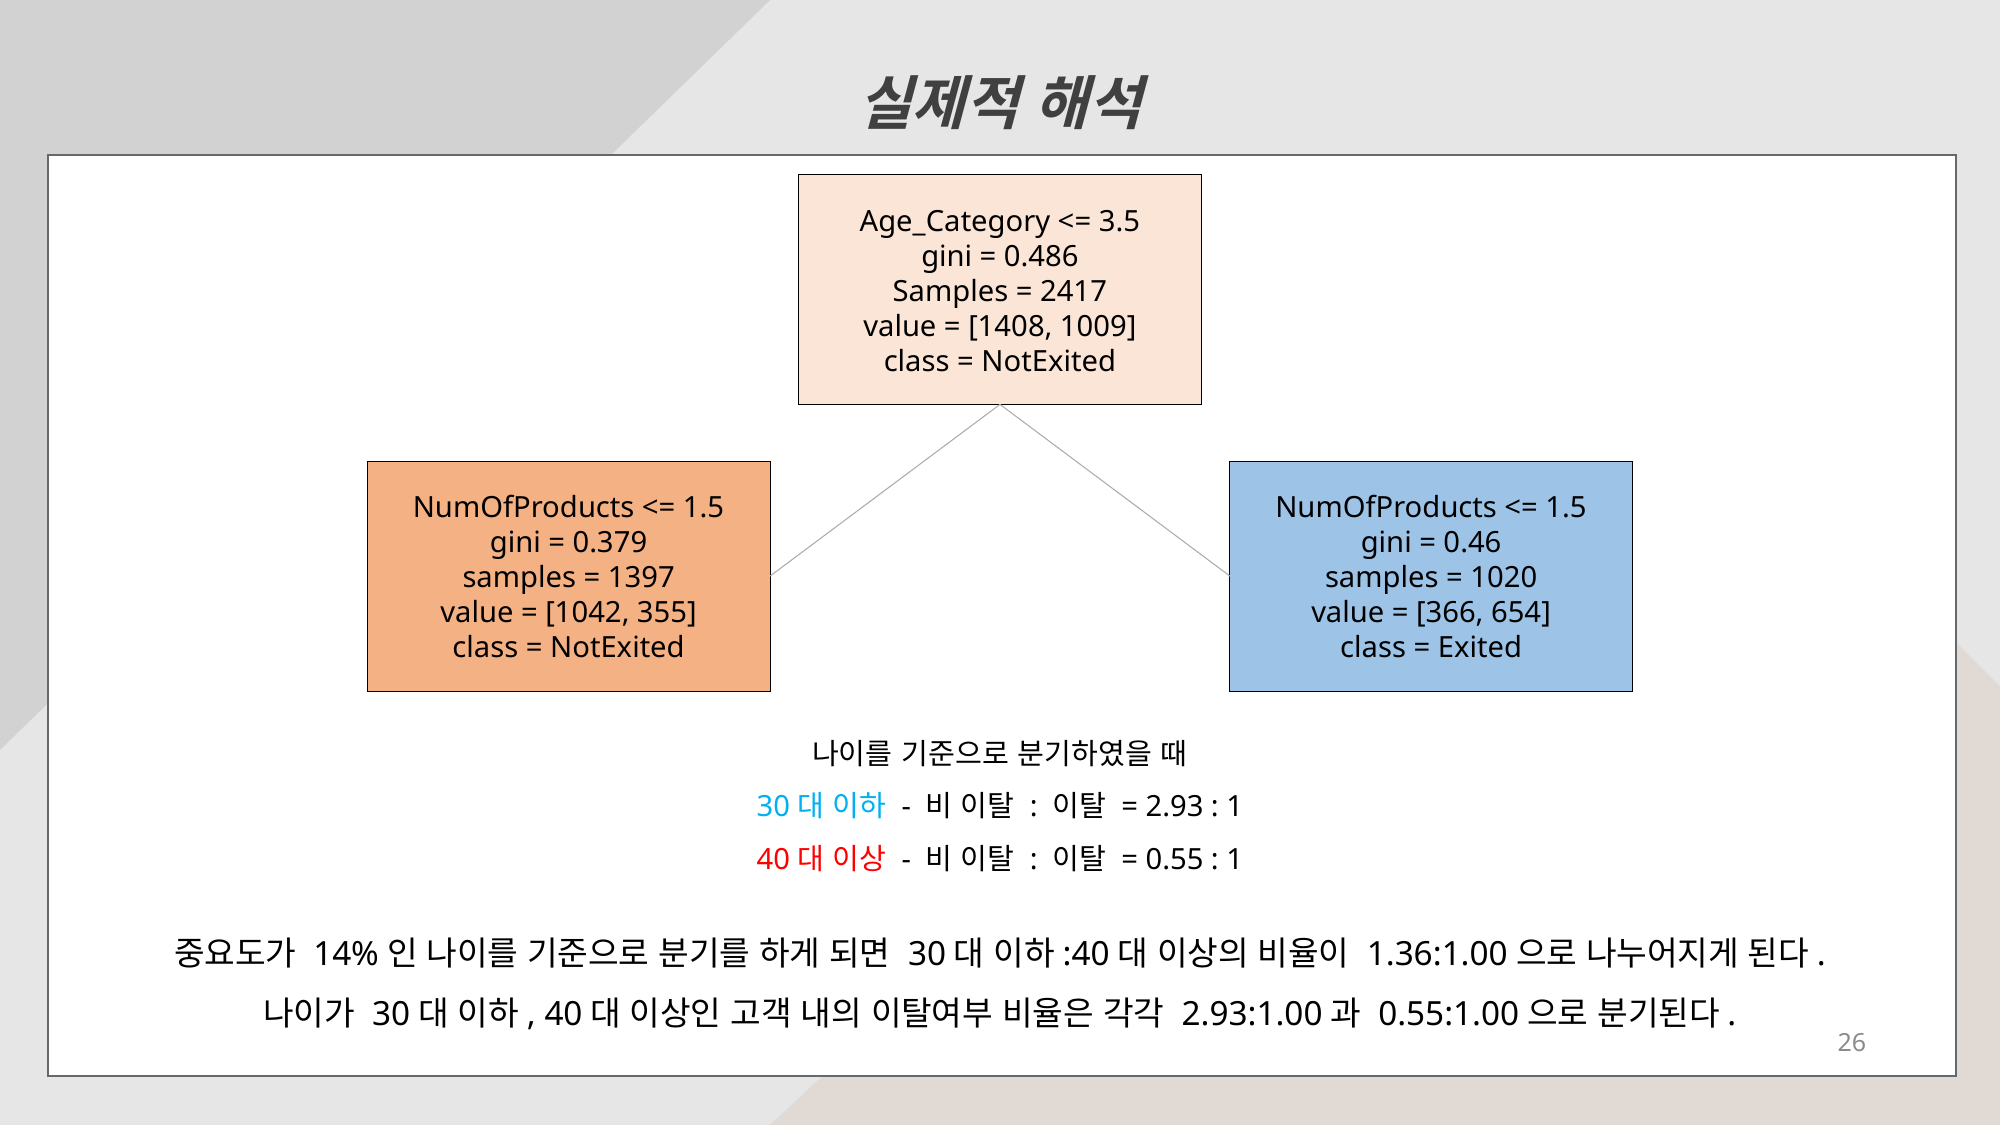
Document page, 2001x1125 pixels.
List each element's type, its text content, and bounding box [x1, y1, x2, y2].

text_box NumOfProducts <= 1.5 gini = 0.46 samples = 1020 value = [366, 654] class = Exited [1229, 461, 1633, 692]
slide_number 26 [1431, 1040, 1882, 1074]
text_box 나이를 기준으로 분기하였을 때 30대 이하 - 비 이탈 : 이탈 = 2.93 : 1 40대 이상 - 비 이탈 : 이탈 = 0.55 : 1 [487, 710, 1513, 883]
text_box [0, 0, 772, 752]
text_box 중요도가 14%인 나이를 기준으로 분기를 하게 되면 30대 이하:40대 이상의 비율이 1.36:1.00으로 나누어지게 된다. 나이가 30대 이하, 40대 이상인 고객 내의 이탈여부 비율은 각각 2.93:1.00과 0.55:1.00으로 분기된다. [111, 905, 1889, 1040]
text_box [47, 154, 1957, 1077]
text_box NumOfProducts <= 1.5 gini = 0.379 samples = 1397 value = [1042, 355] class = NotExited [367, 461, 771, 692]
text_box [770, 404, 1001, 577]
text_box Age_Category <= 3.5 gini = 0.486 Samples = 2417 value = [1408, 1009] class = NotExited [798, 174, 1202, 404]
text_box [768, 641, 2000, 1125]
text_box 실제적 해석 [432, 23, 1568, 144]
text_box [1001, 404, 1230, 577]
